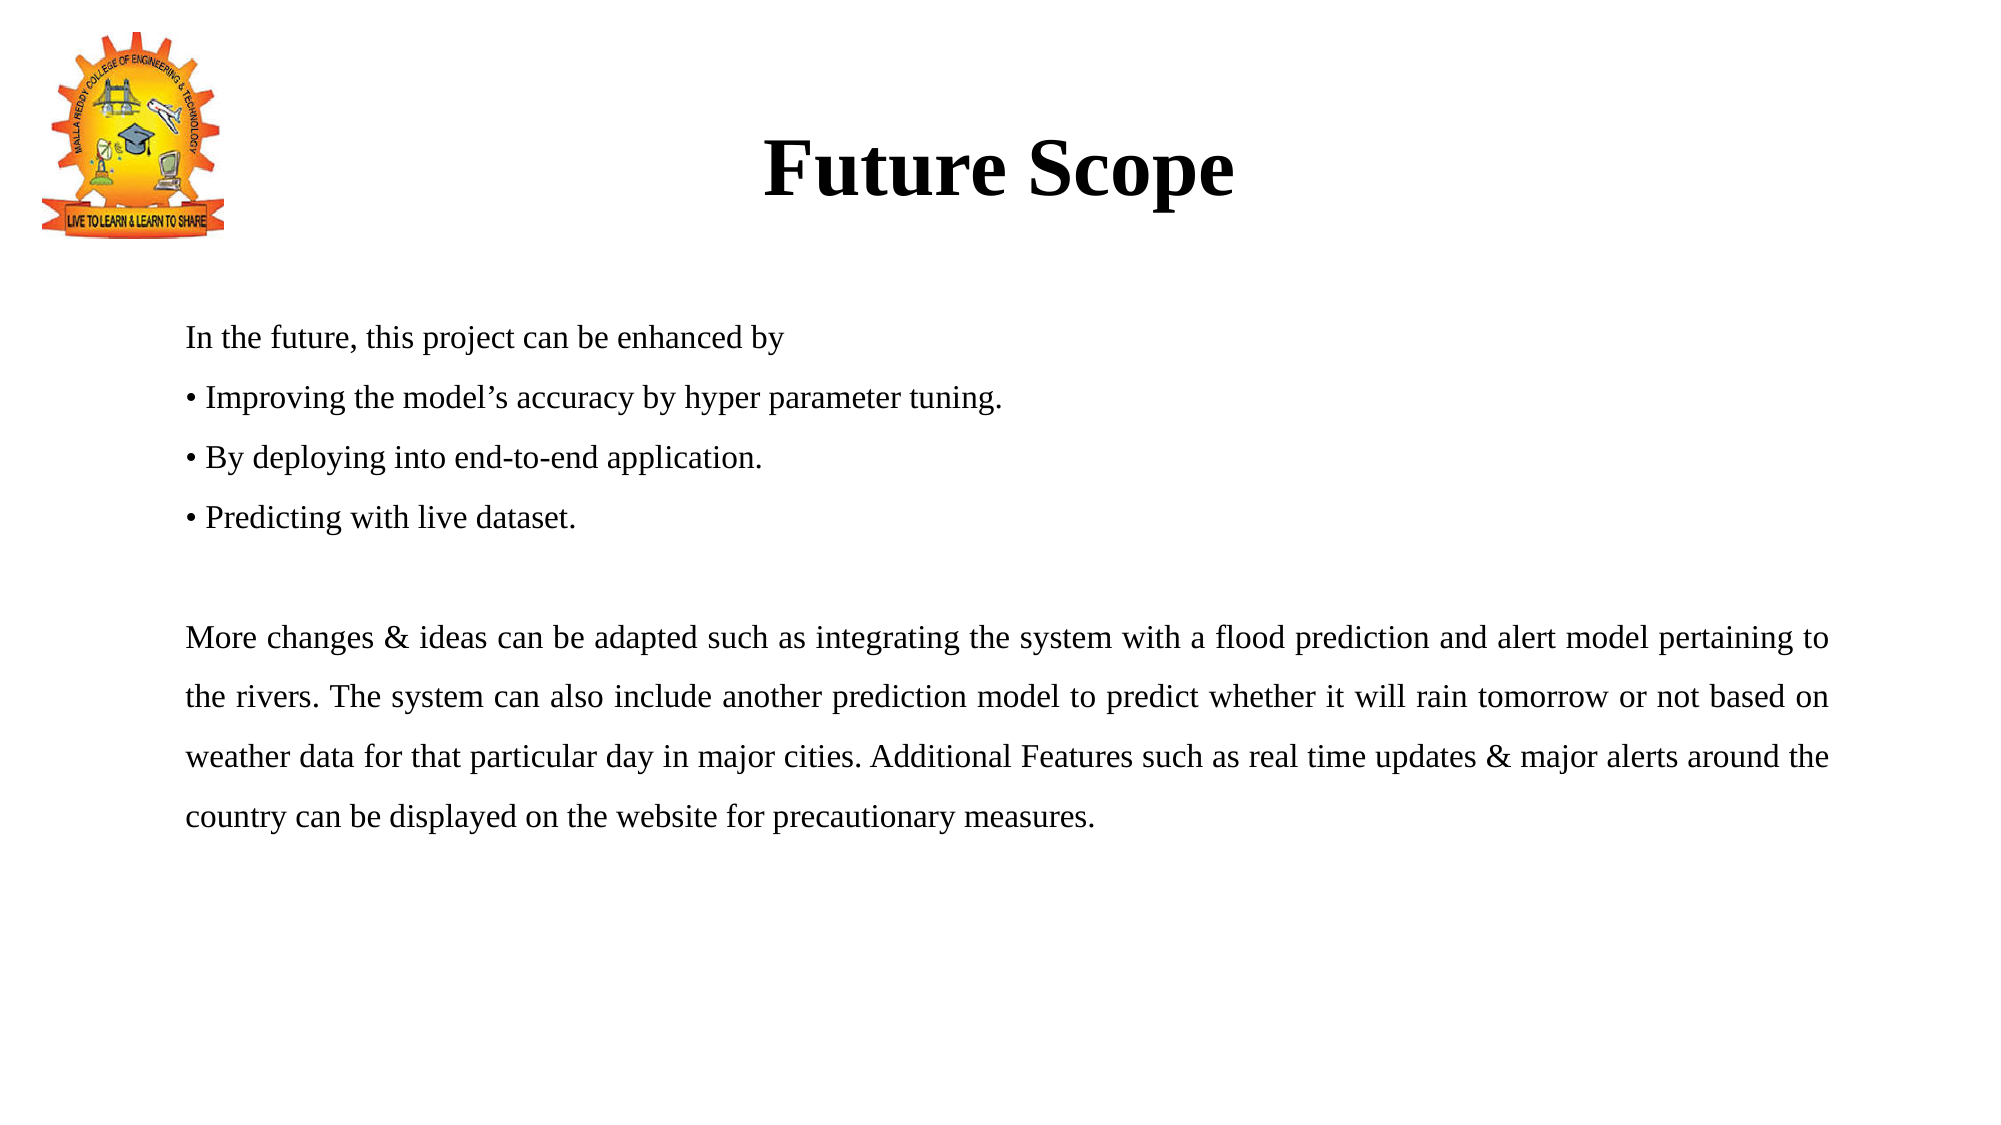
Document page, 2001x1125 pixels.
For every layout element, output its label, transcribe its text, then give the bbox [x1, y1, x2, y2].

text_box In the future, this project can be enhanced by • Improving the model’s accuracy by hyper parameter tuning. • By deploying into end-to-end application. • Predicting with live dataset. More changes & ideas can be adapted such as integrating the system with a flood prediction and alert model pertaining to the rivers. The system can also include another prediction model to predict whether it will rain tomorrow or not based on weather data for that particular day in major cities. Additional Features such as real time updates & major alerts around the country can be displayed on the website for precautionary measures. [170, 288, 1848, 842]
title Future Scope [137, 59, 1863, 278]
picture [42, 32, 224, 239]
